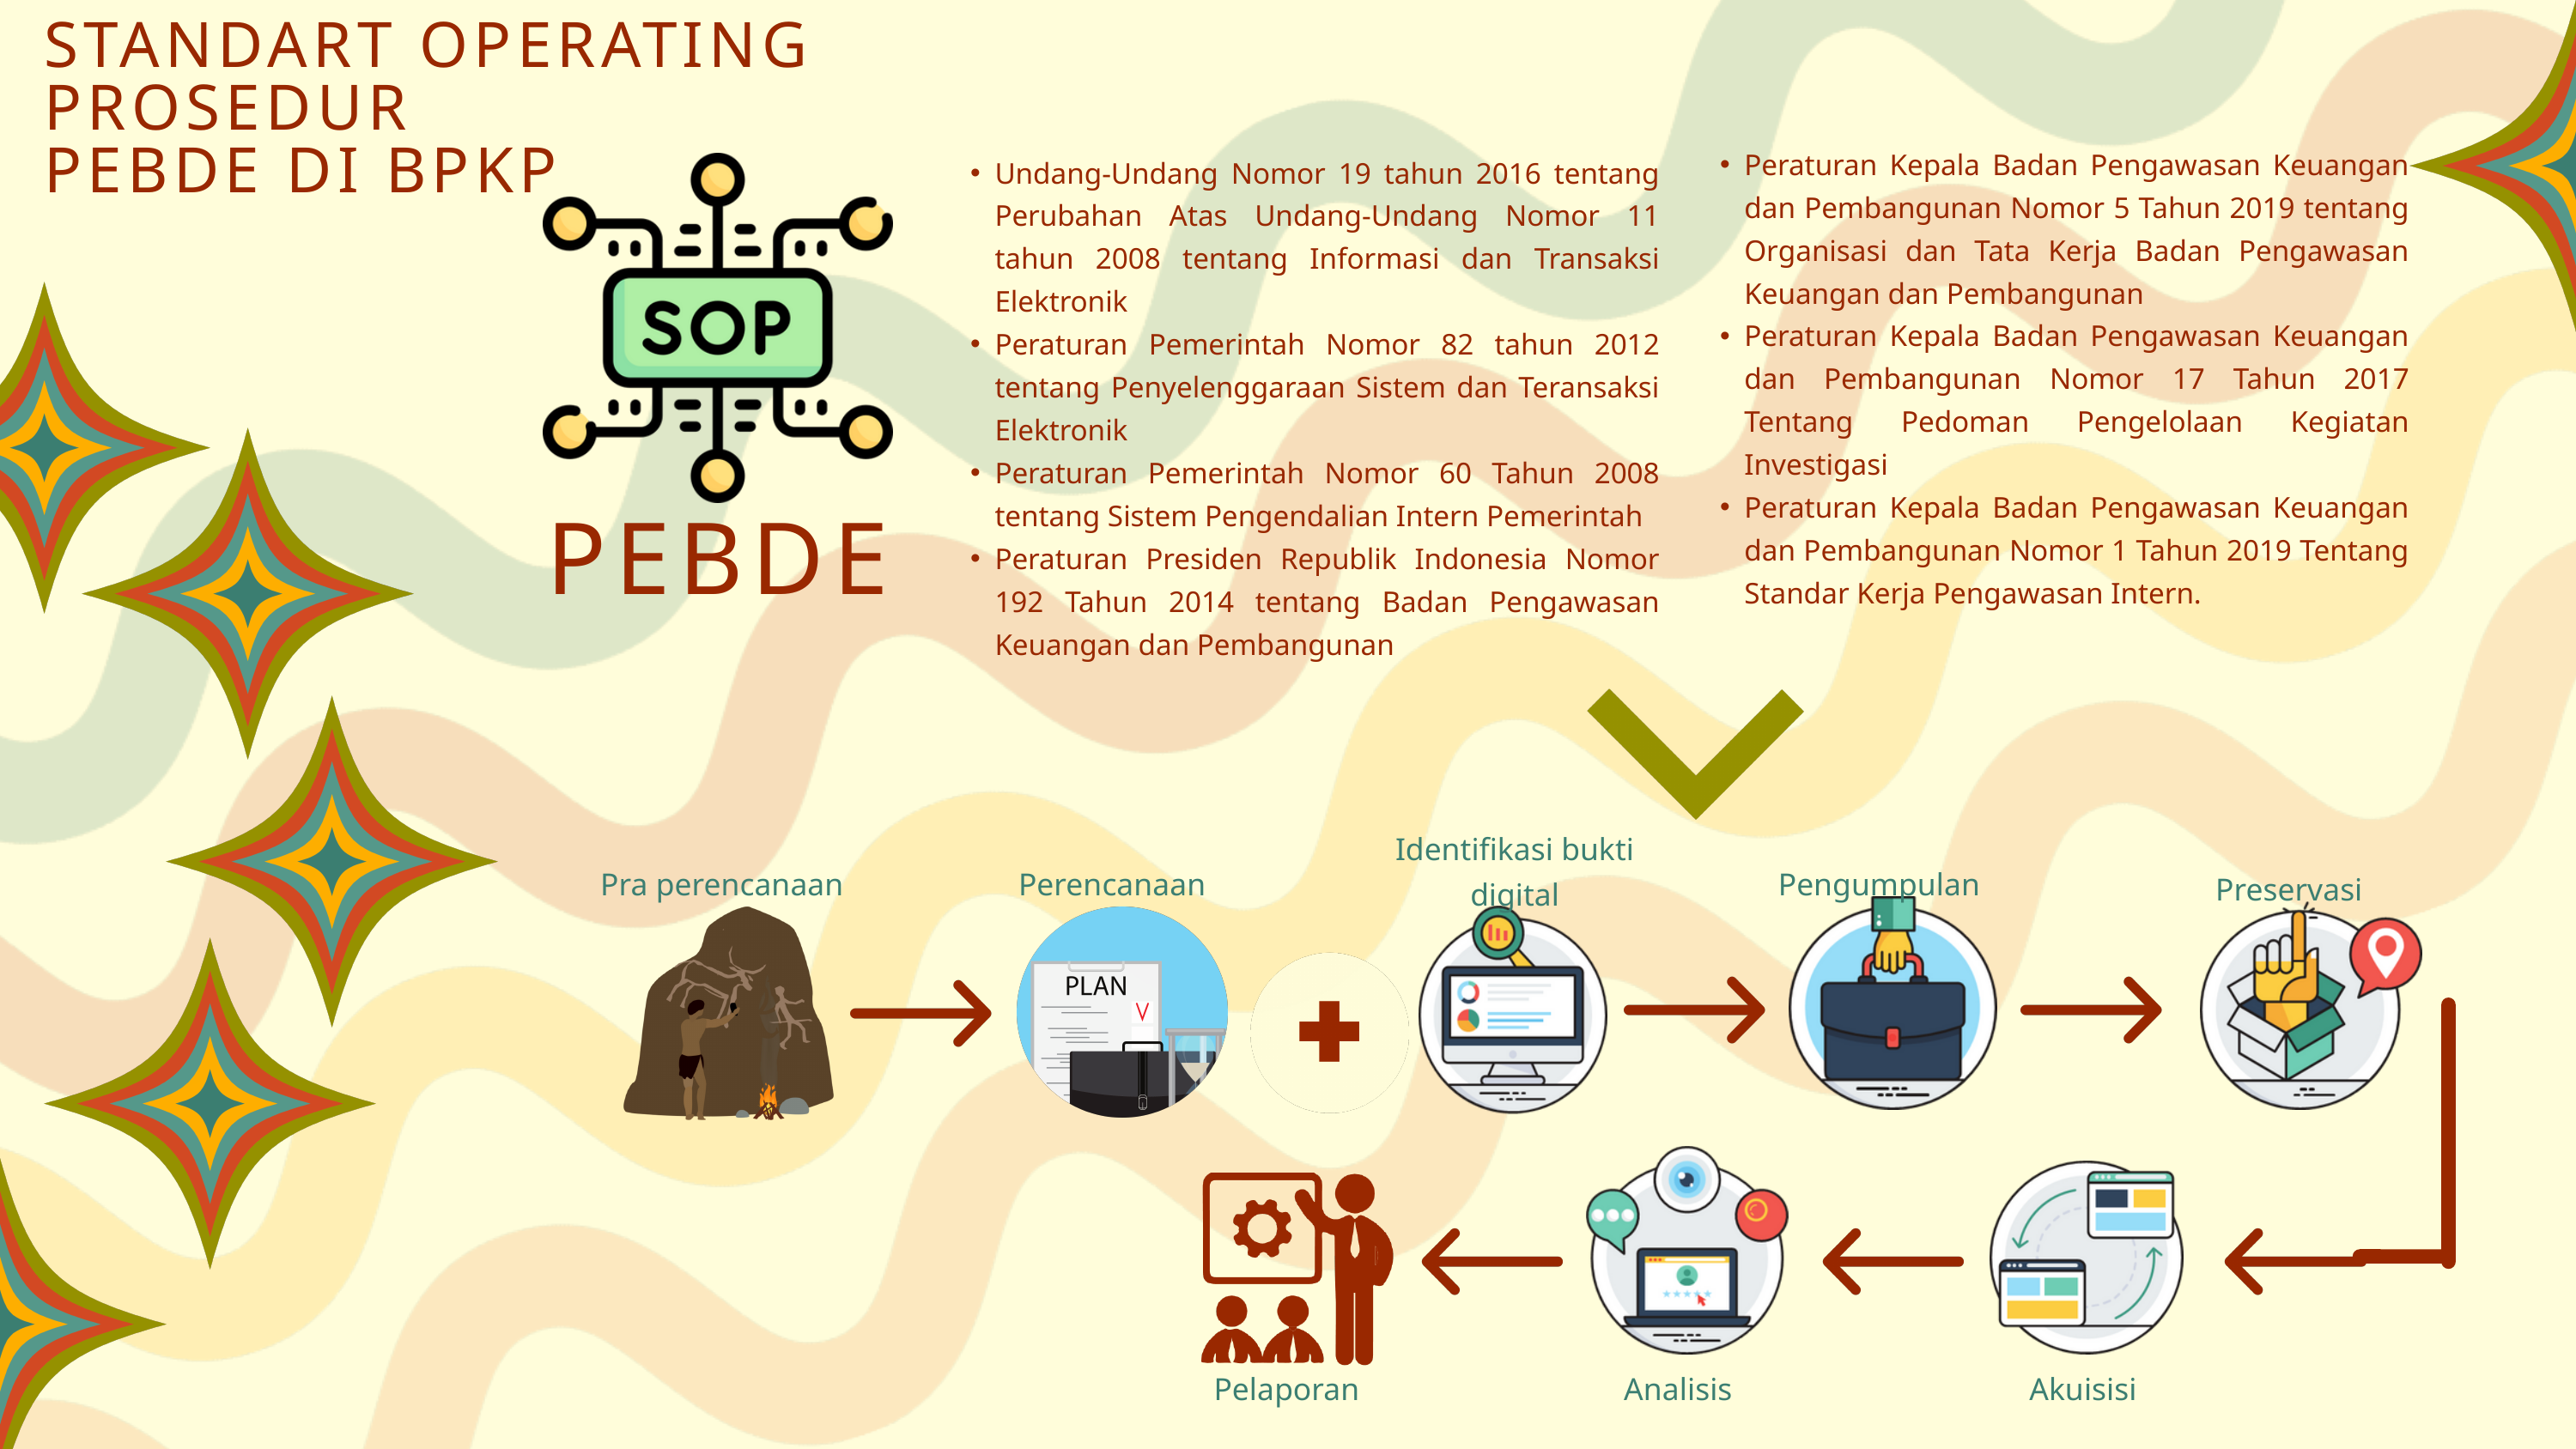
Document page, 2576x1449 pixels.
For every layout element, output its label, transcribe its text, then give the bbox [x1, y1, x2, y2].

text_box STANDART OPERATING PROSEDUR PEBDE DI BPKP [44, 17, 1157, 120]
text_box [521, 153, 914, 622]
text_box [599, 825, 2454, 1402]
picture [1249, 945, 1409, 1114]
picture [0, 0, 2576, 1449]
